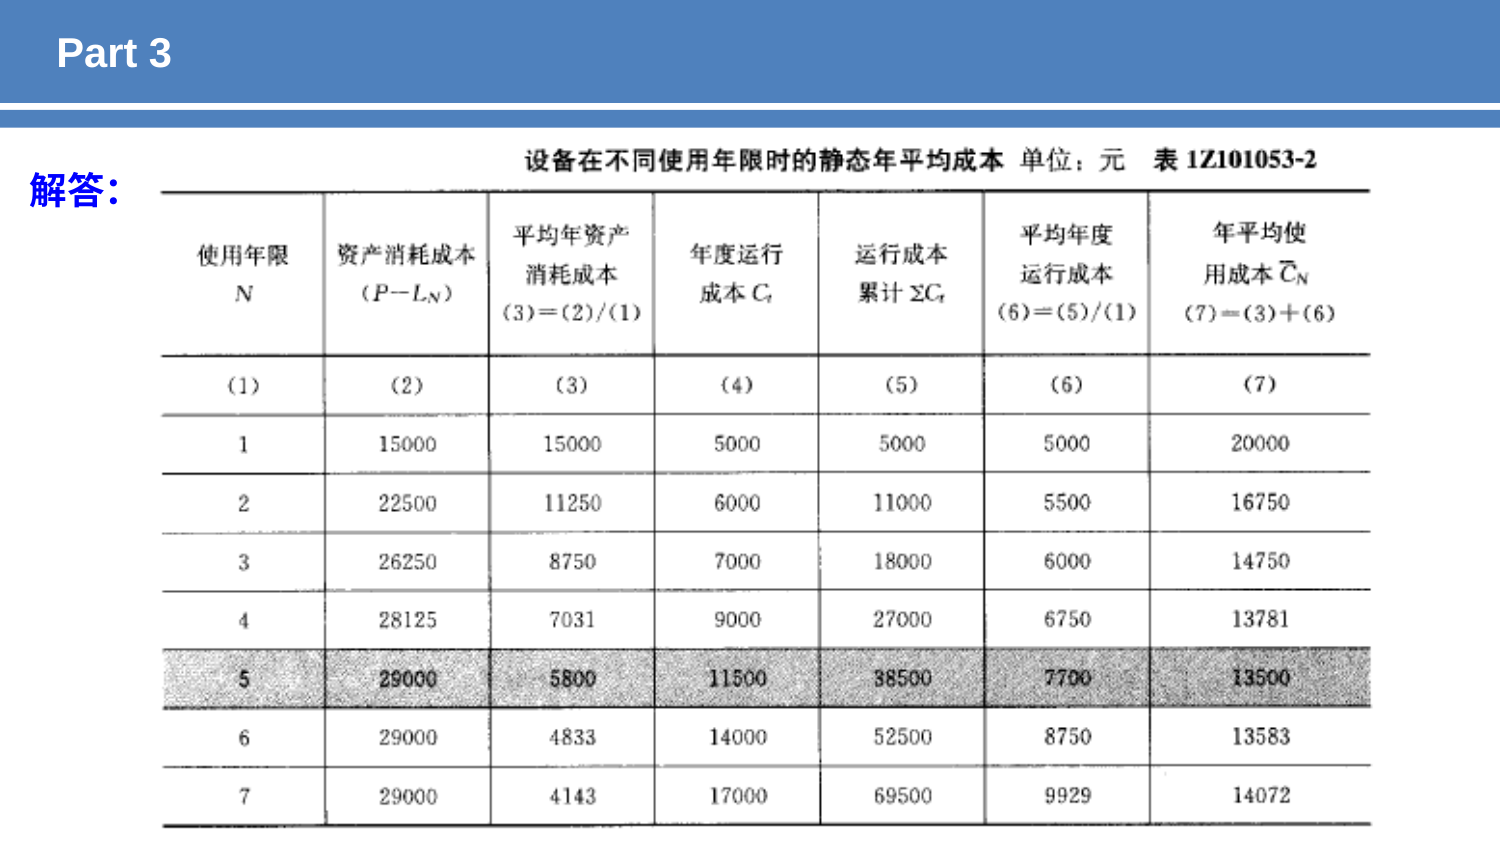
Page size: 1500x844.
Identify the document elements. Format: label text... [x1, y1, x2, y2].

text_box [0, 108, 1500, 130]
title Part 3 [41, 3, 1459, 99]
picture [153, 126, 1401, 836]
text_box 解答： [14, 159, 148, 219]
text_box [0, 0, 1500, 105]
